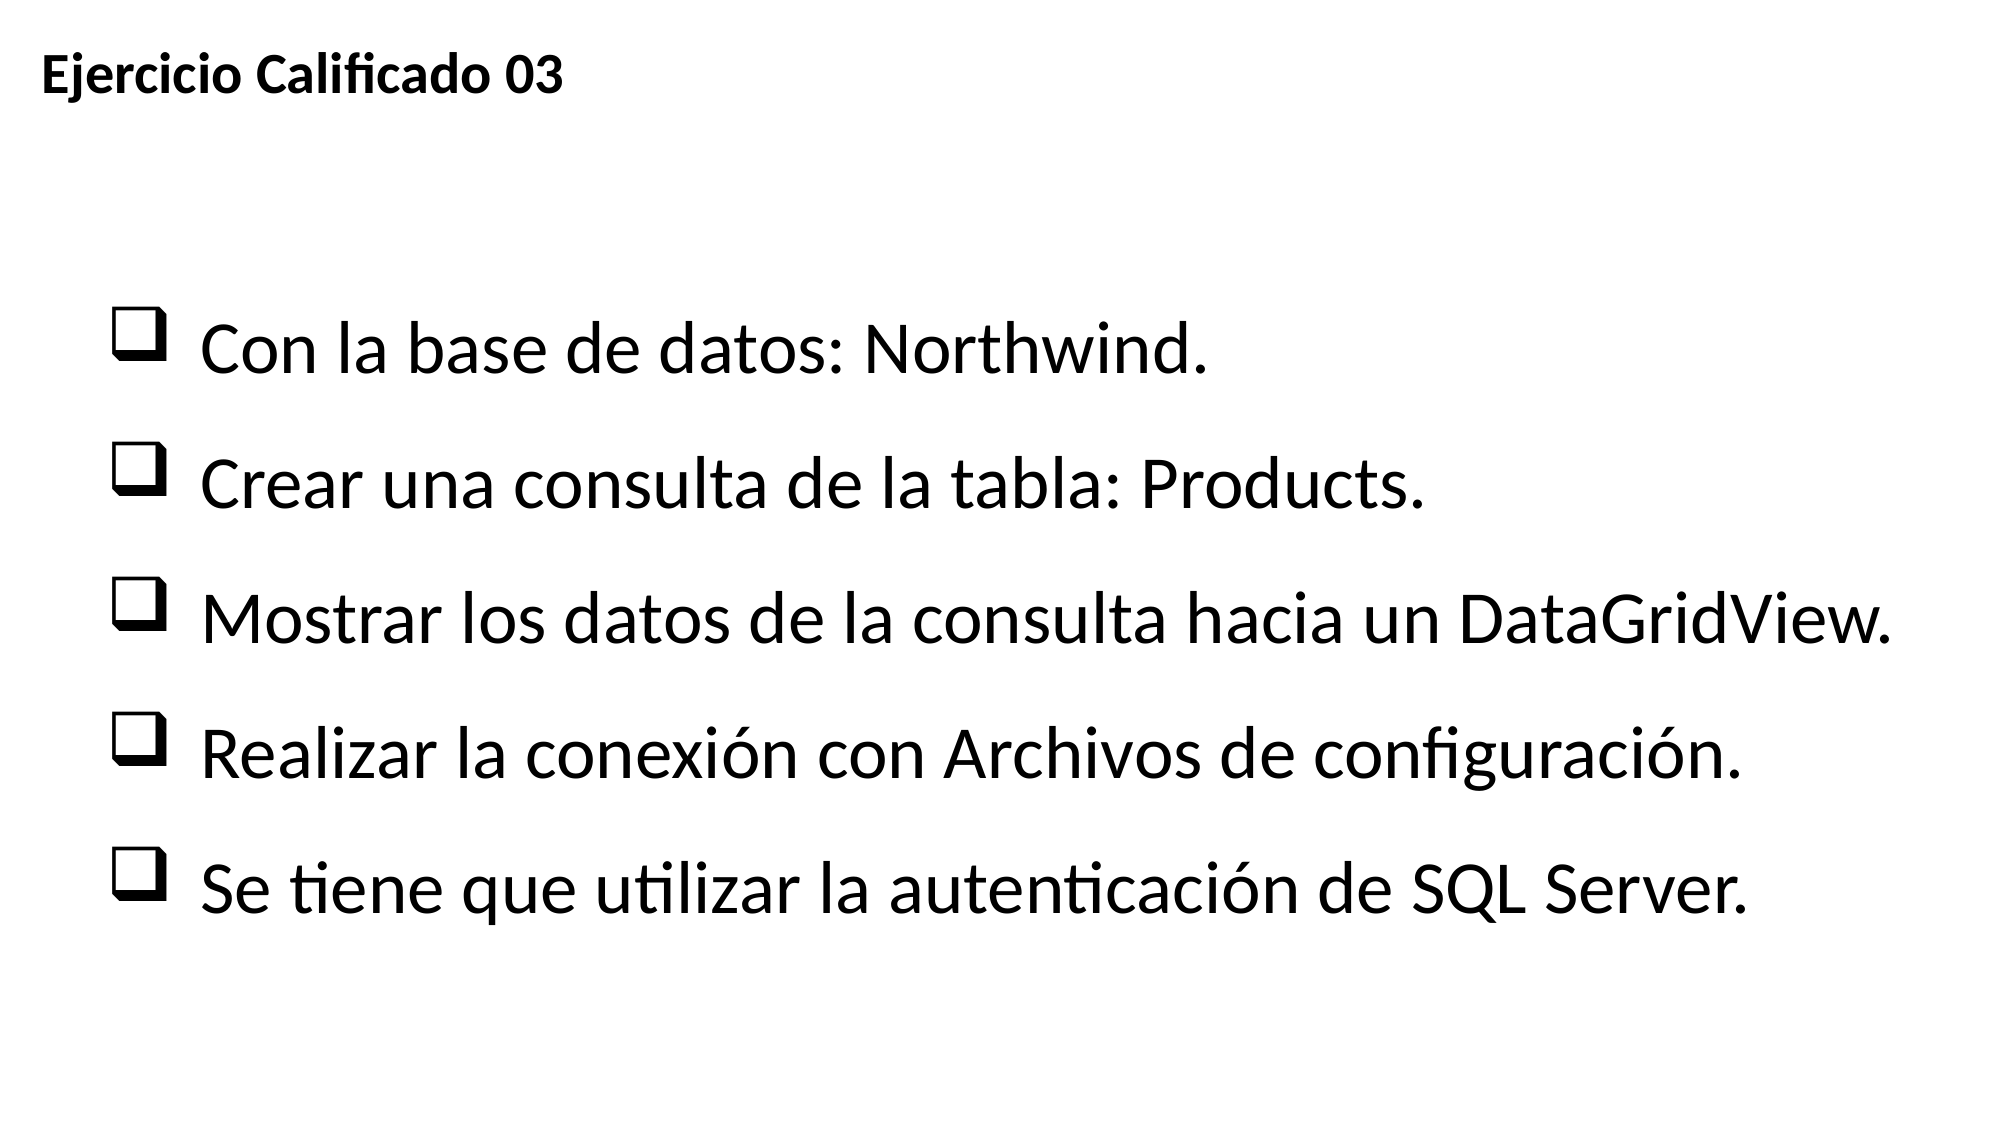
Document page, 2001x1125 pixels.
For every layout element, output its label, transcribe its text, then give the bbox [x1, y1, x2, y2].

text_box Ejercicio Calificado 03 [26, 27, 580, 113]
text_box Con la base de datos: Northwind. Crear una consulta de la tabla: Products. Mostrar los datos de la consulta hacia un DataGridView. Realizar la conexión con Archivos de configuración. Se tiene que utilizar la autenticación de SQL Server. [91, 246, 1936, 936]
